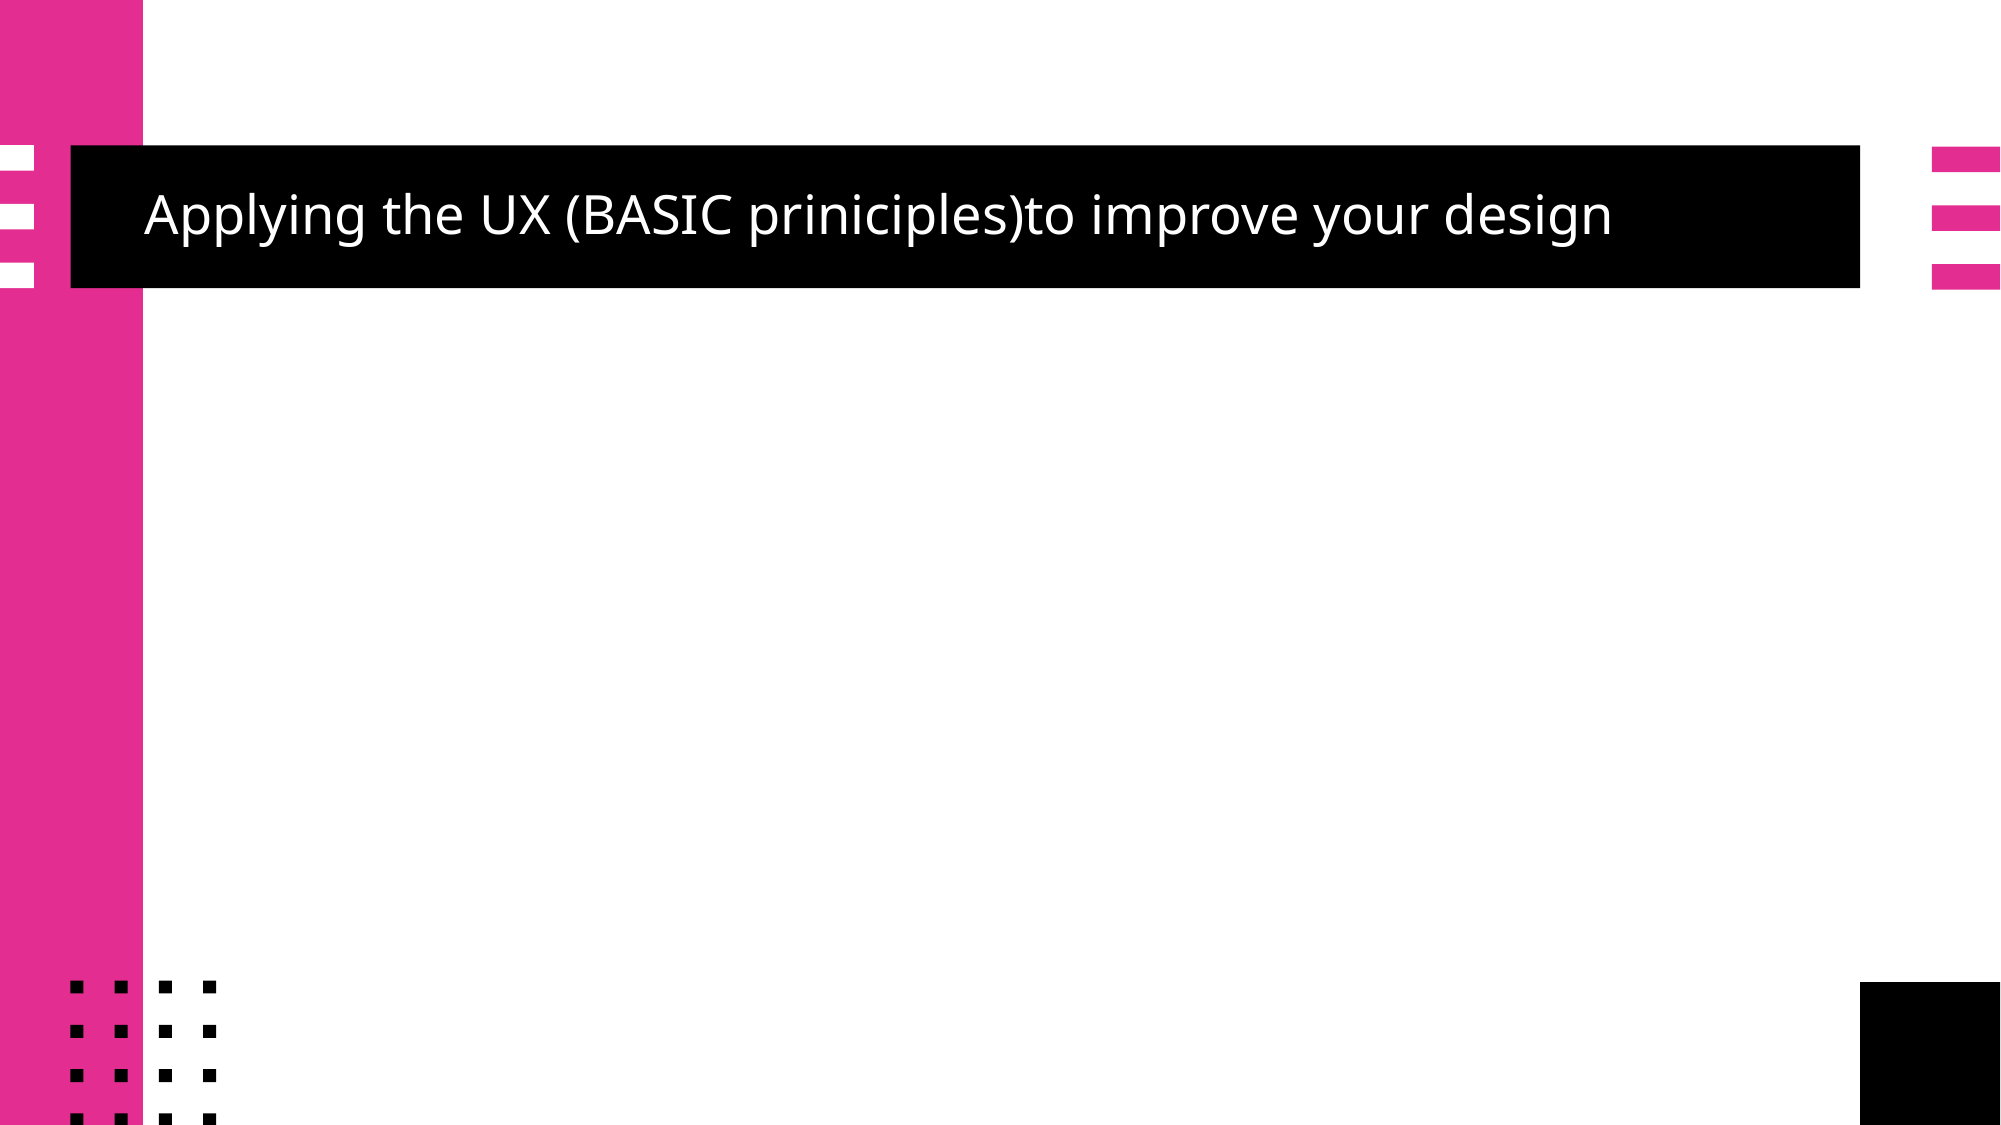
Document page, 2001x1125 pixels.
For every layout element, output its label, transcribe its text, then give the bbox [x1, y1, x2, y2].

title Applying the UX (BASIC priniciples)to improve your design [144, 145, 1861, 289]
